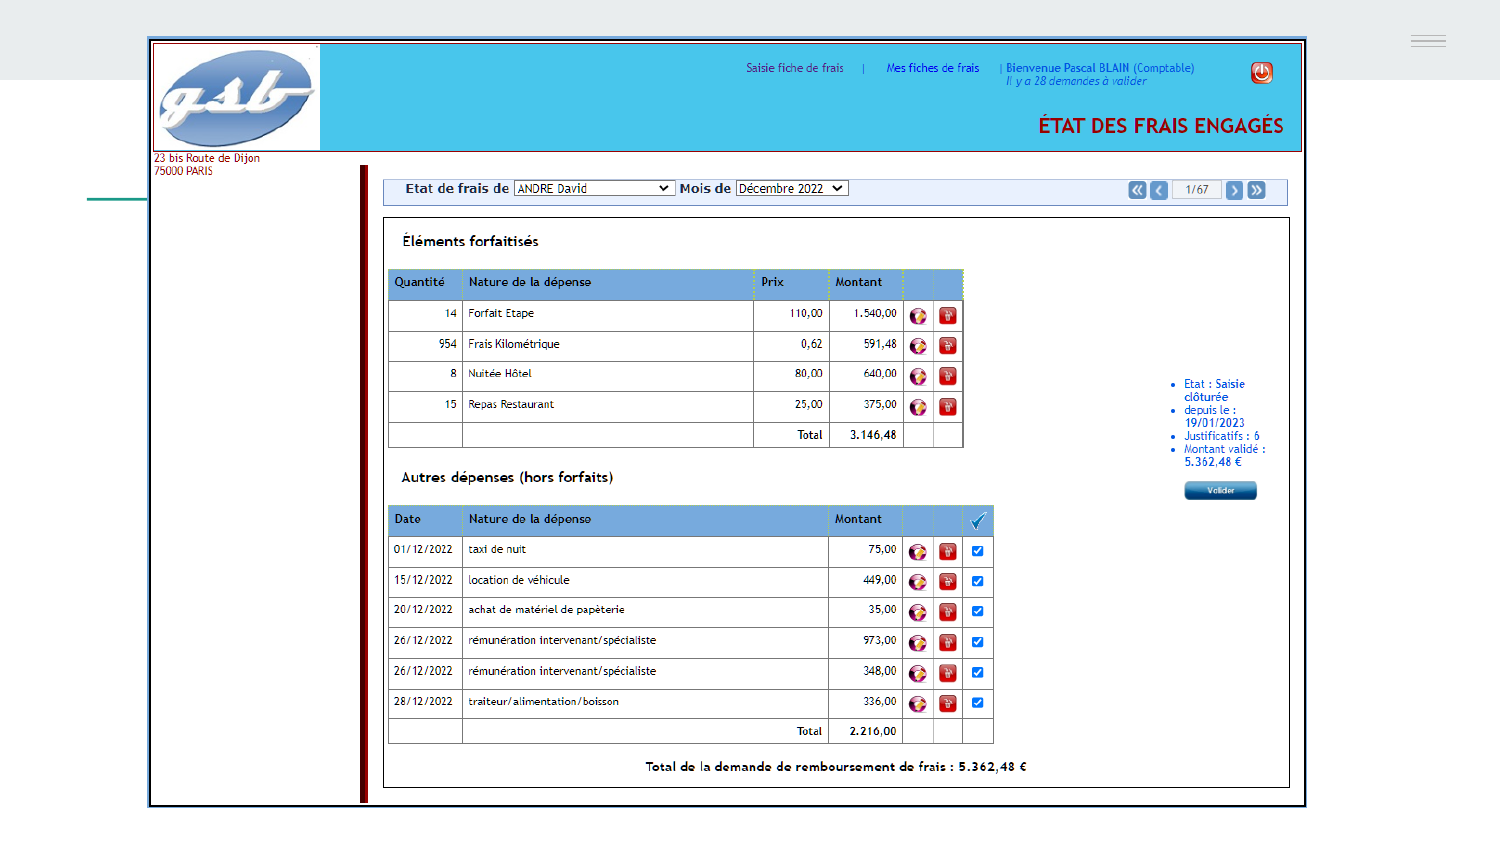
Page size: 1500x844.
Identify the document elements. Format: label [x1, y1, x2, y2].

picture [146, 35, 1307, 808]
